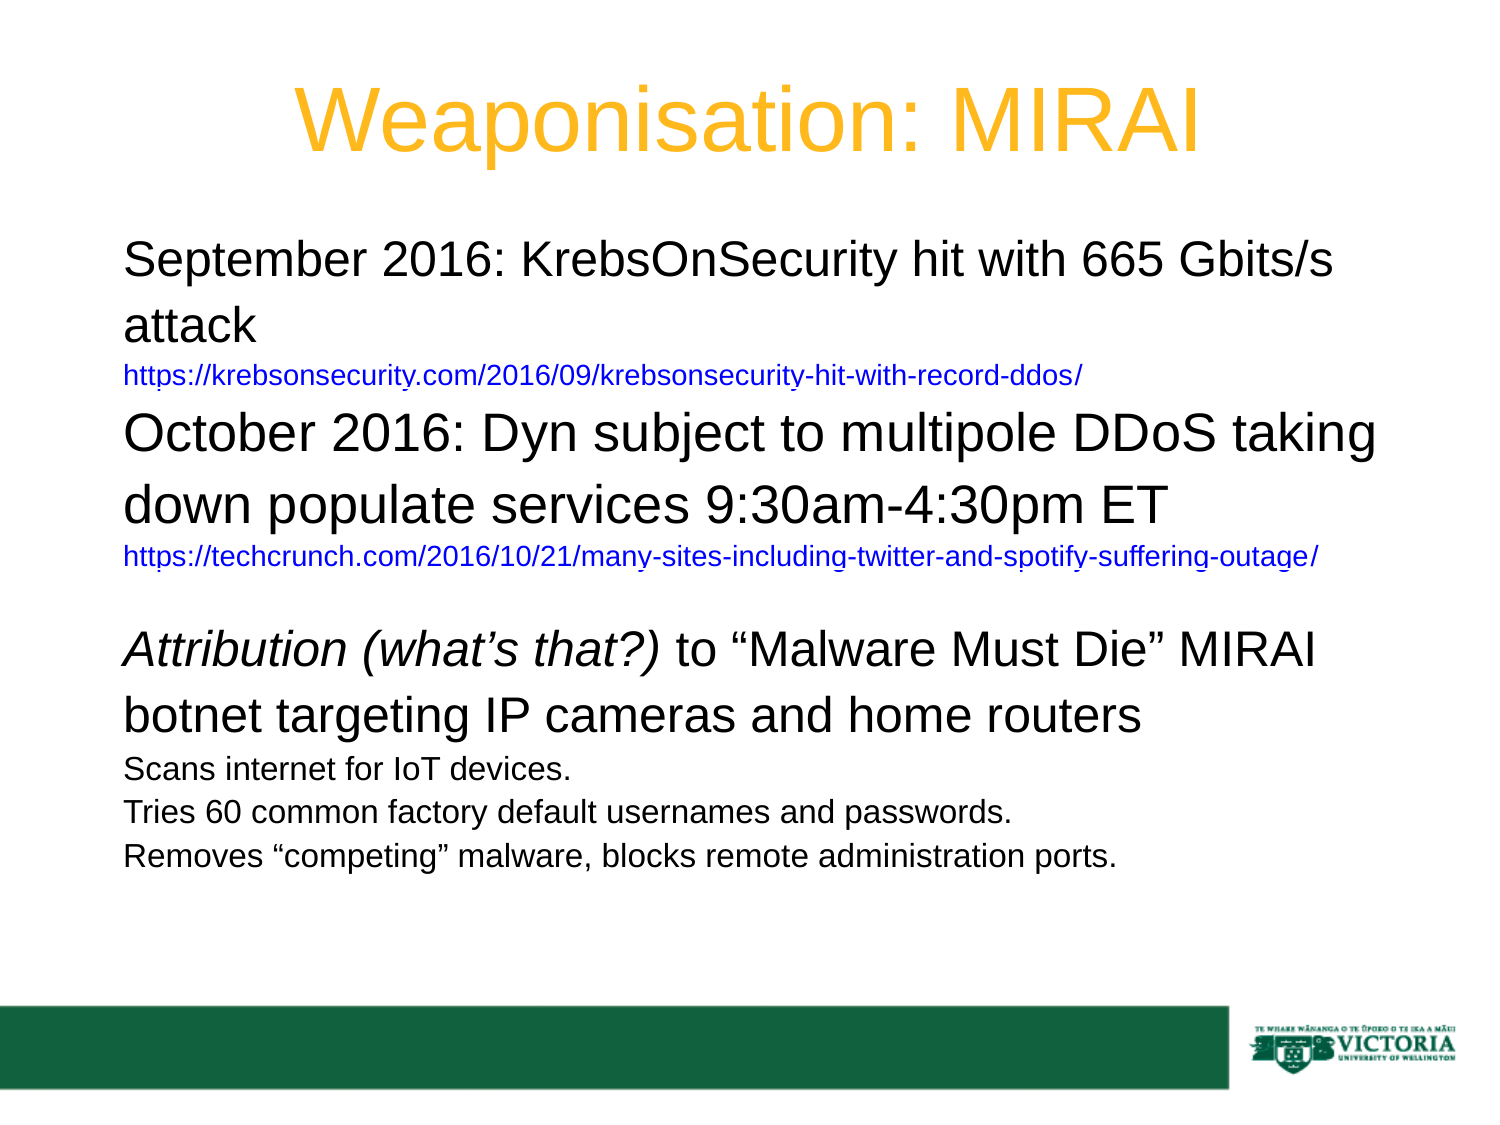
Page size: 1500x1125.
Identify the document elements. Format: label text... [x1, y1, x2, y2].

text_box September 2016: KrebsOnSecurity hit with 665 Gbits/s attack https://krebsonsecurity.com/2016/09/krebsonsecurity-hit-with-record-ddos/ October 2016: Dyn subject to multipole DDoS taking down populate services 9:30am-4:30pm ET https://techcrunch.com/2016/10/21/many-sites-including-twitter-and-spotify-suffering-outage/ Attribution (what’s that?) to “Malware Must Die” MIRAI botnet targeting IP cameras and home routers Scans internet for IoT devices. Tries 60 common factory default usernames and passwords. Removes “competing” malware, blocks remote administration ports. [75, 205, 1425, 933]
picture [0, 0, 1476, 1105]
text_box Weaponisation: MIRAI [75, 45, 1425, 205]
